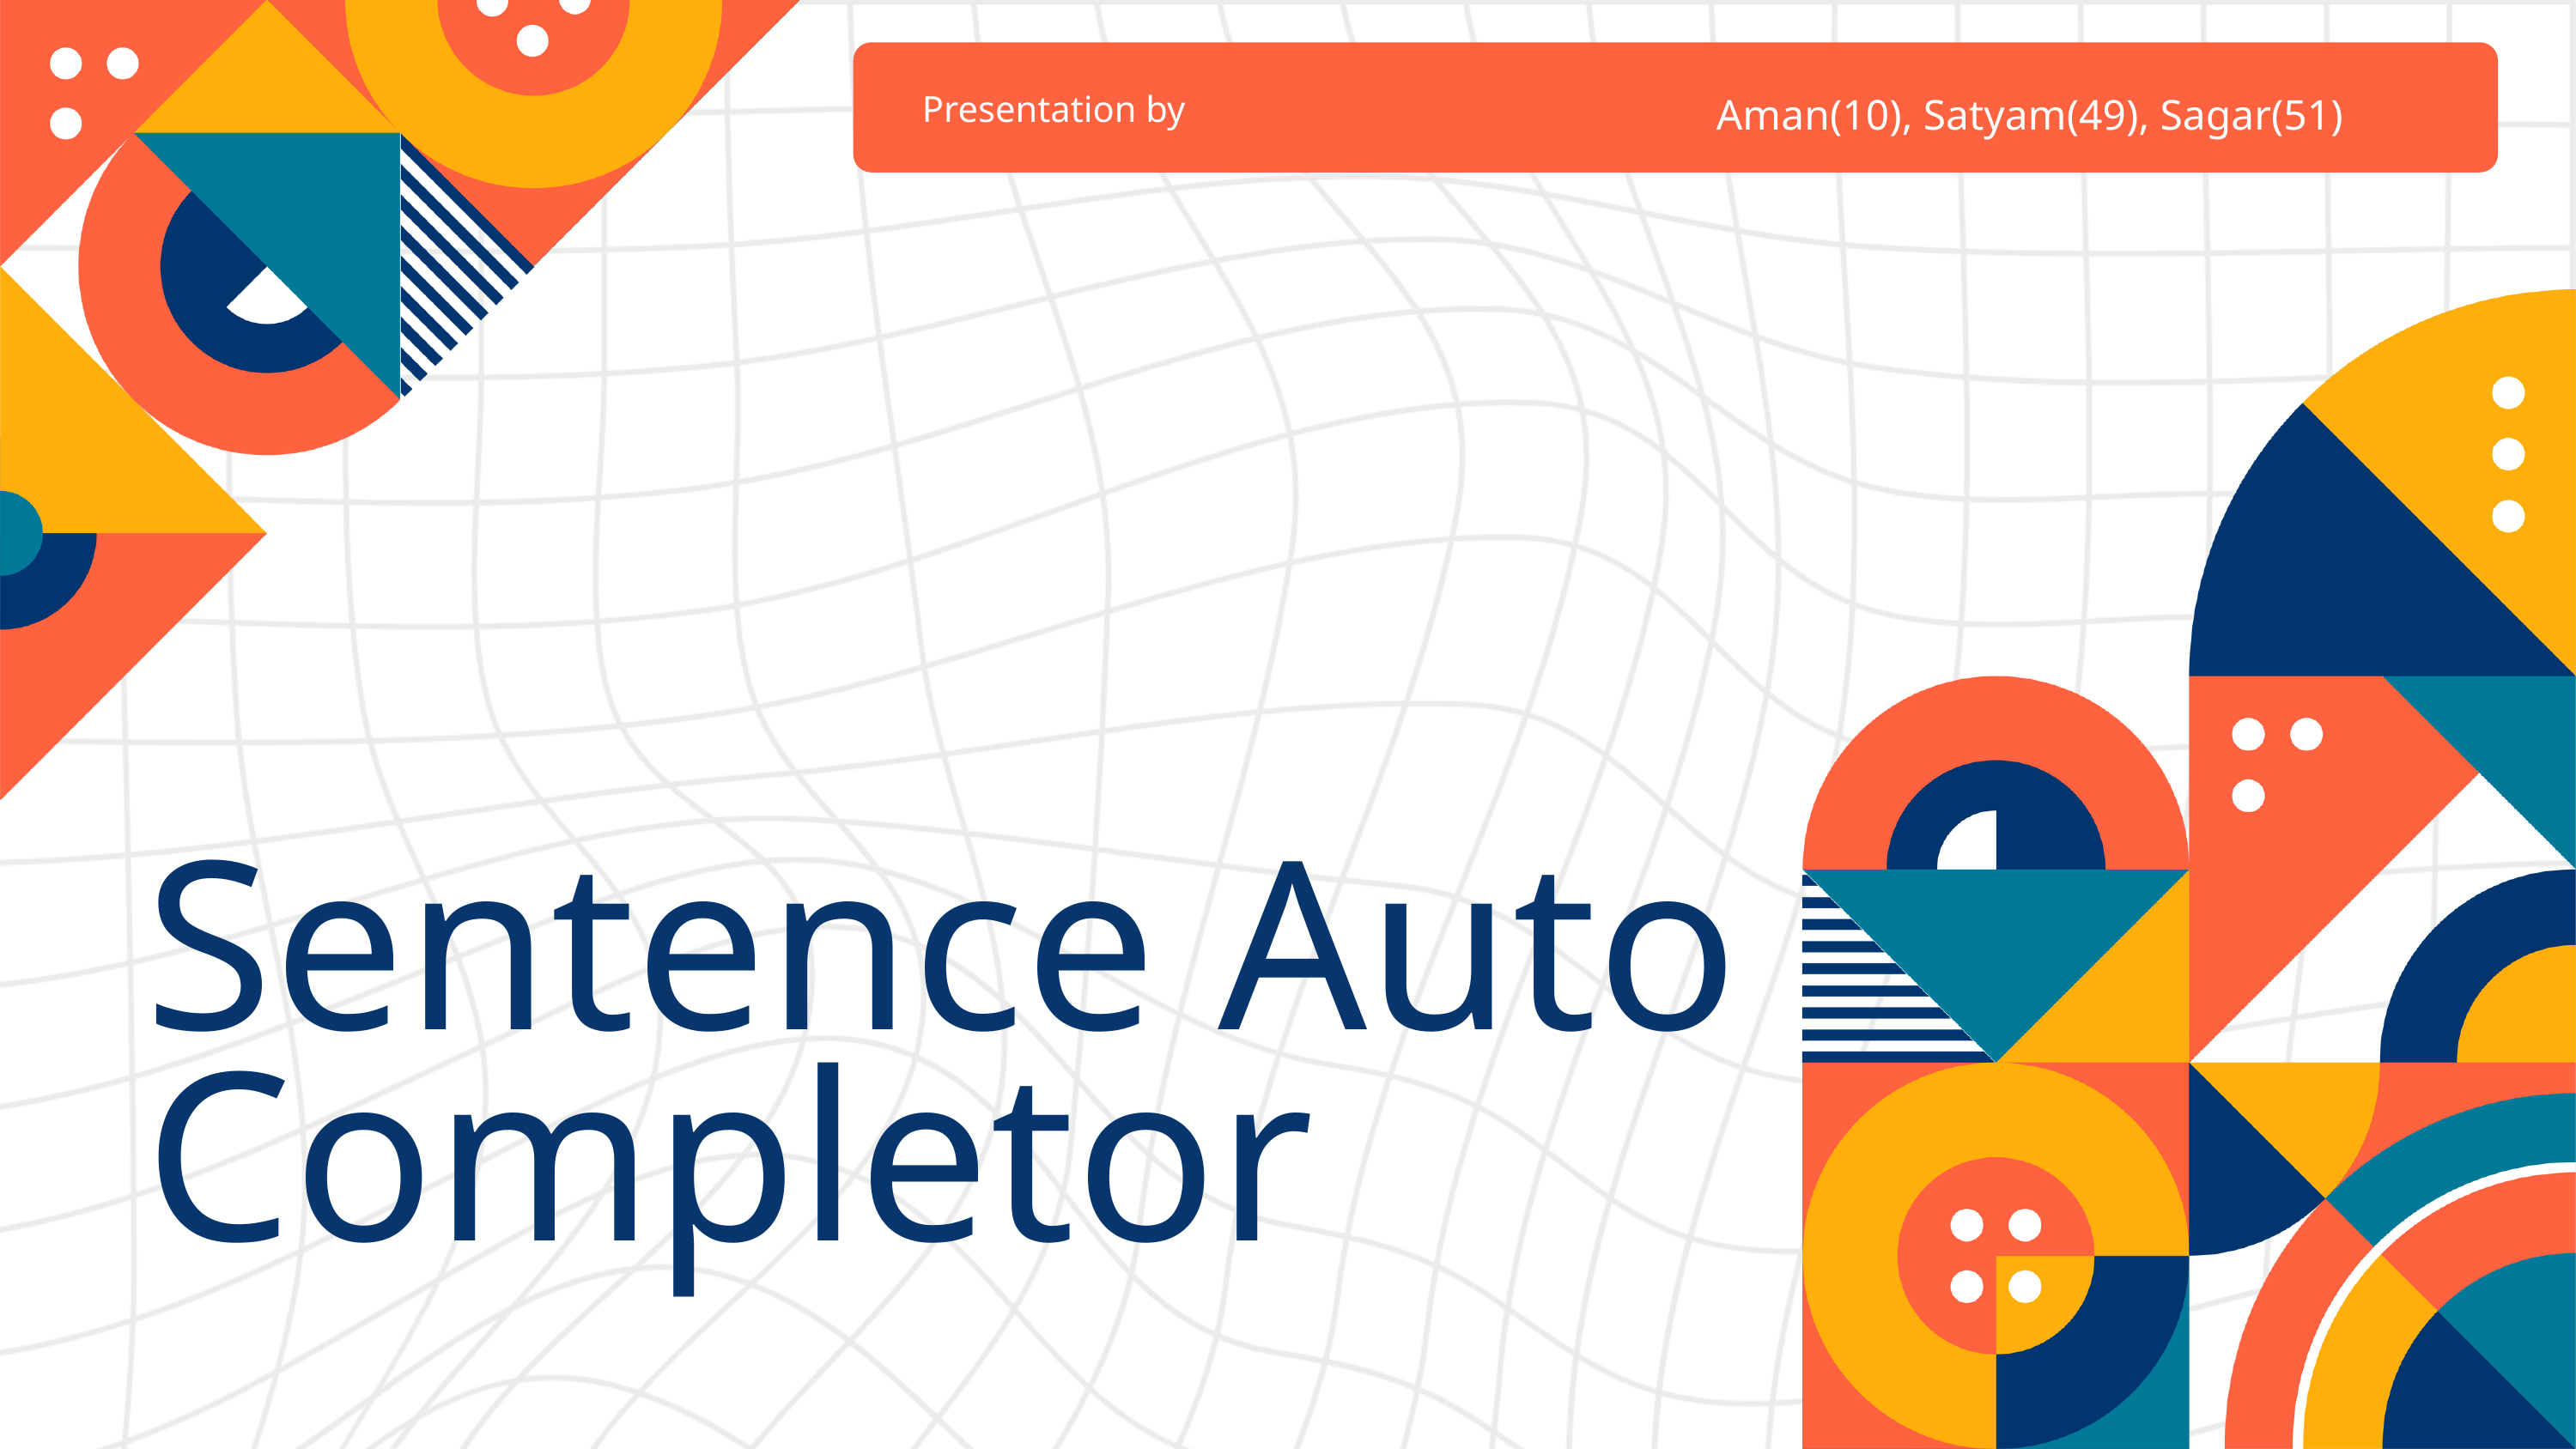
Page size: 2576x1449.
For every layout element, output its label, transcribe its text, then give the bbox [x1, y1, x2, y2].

text_box Sentence Auto Completor [144, 865, 1771, 1288]
text_box [1801, 289, 2576, 1449]
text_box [853, 42, 2499, 173]
text_box [0, 0, 2576, 1449]
text_box [0, 0, 800, 800]
